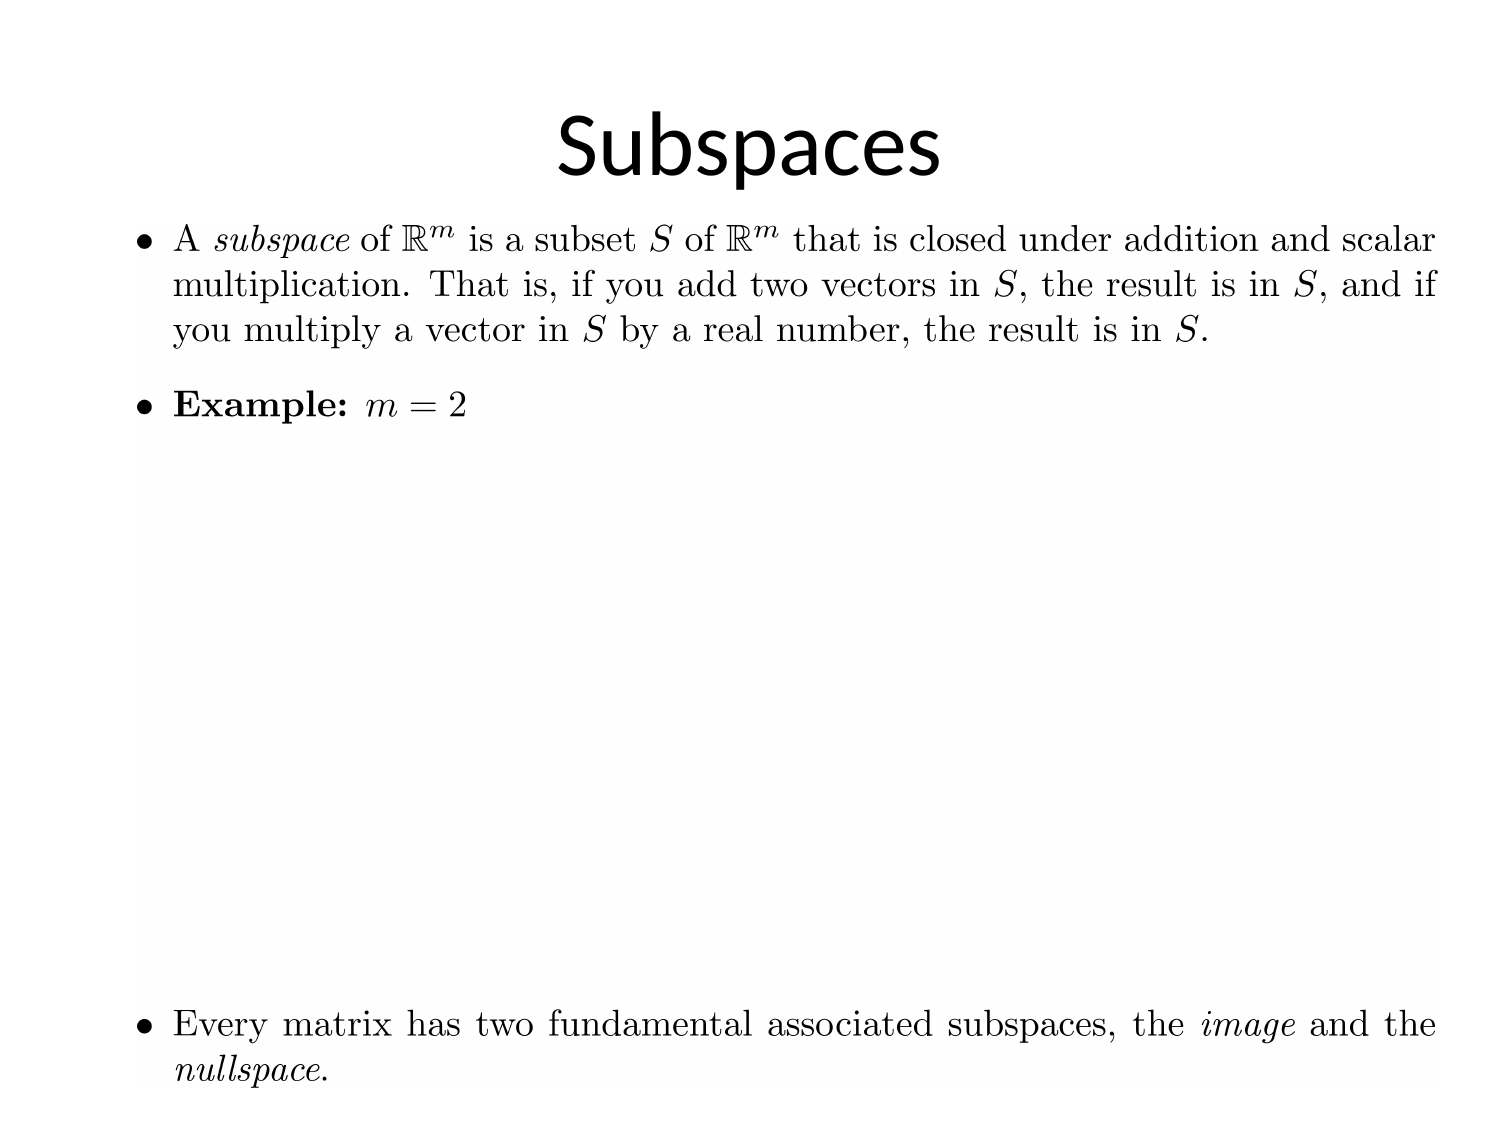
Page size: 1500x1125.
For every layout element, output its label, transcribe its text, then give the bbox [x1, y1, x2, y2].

picture [137, 224, 1438, 1088]
title Subspaces [75, 45, 1425, 233]
